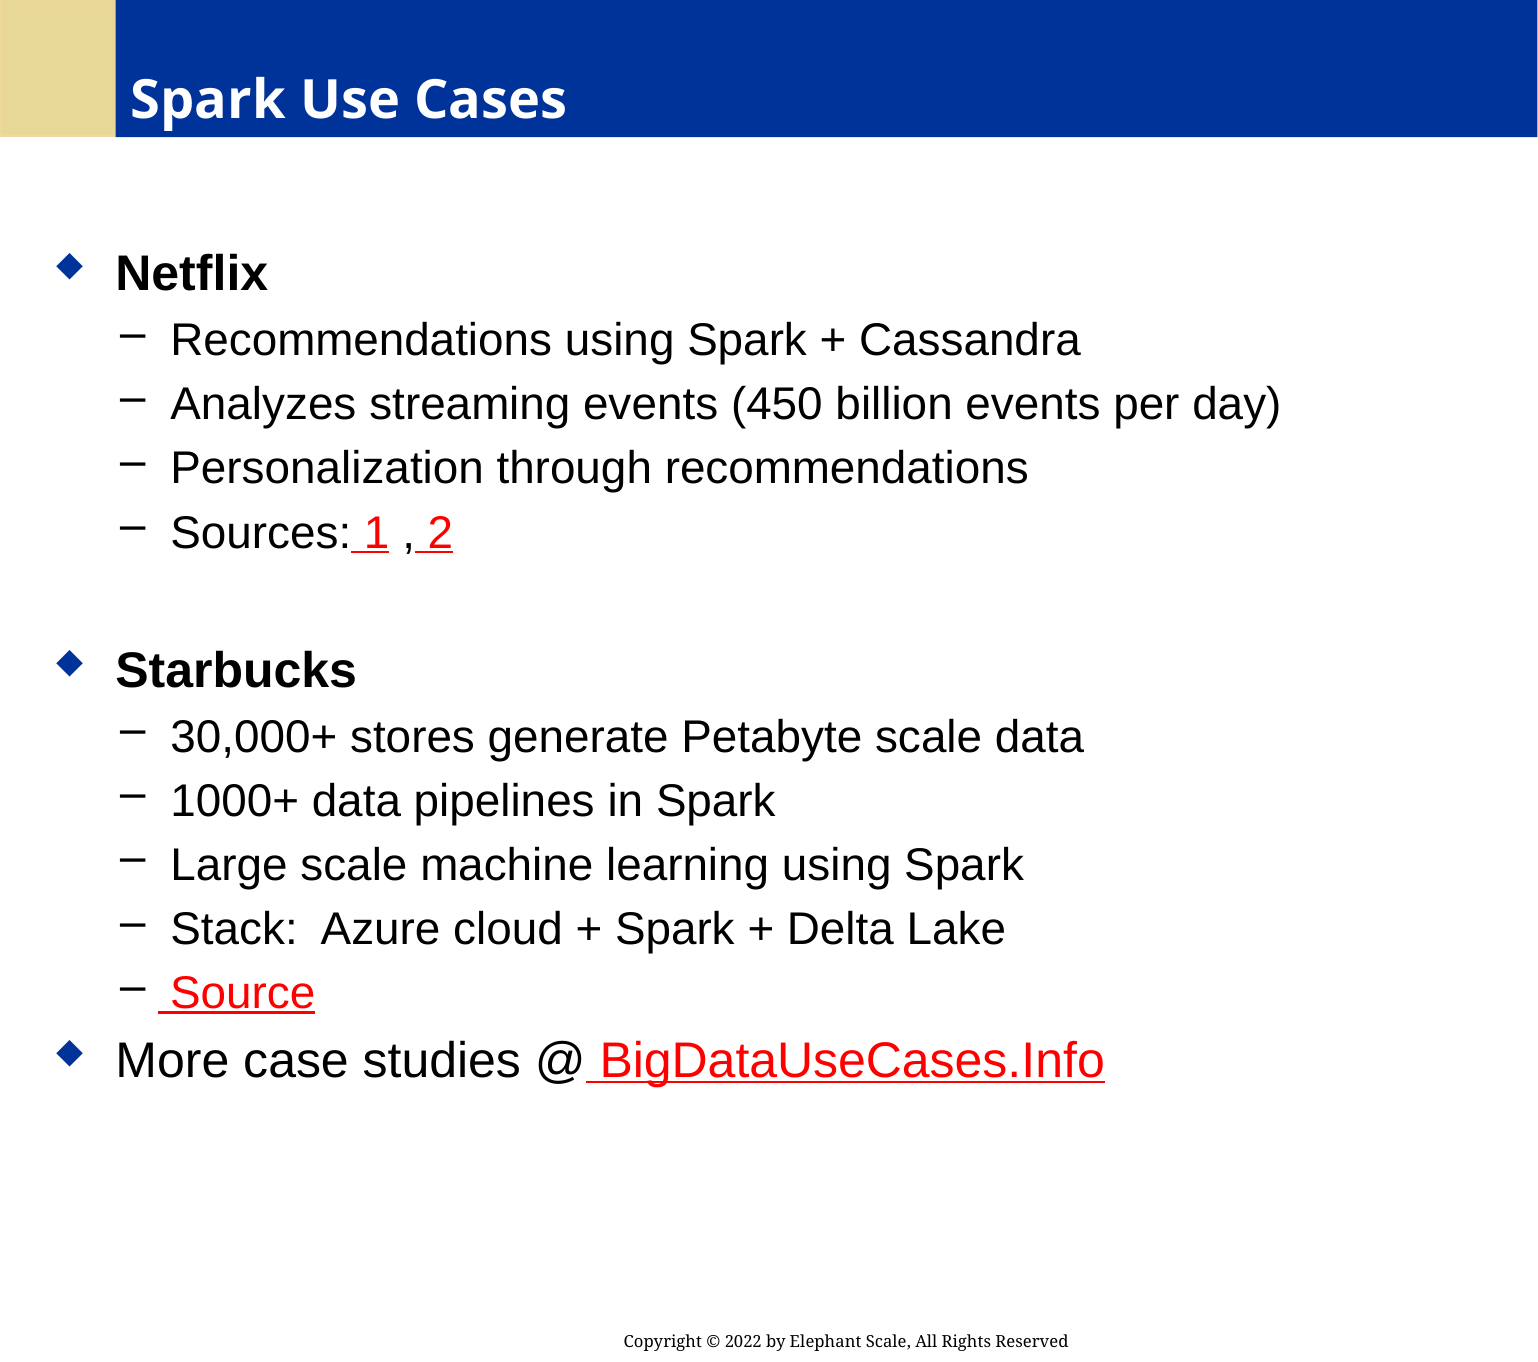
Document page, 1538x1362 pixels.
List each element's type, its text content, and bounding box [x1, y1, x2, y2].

text_box Copyright © 2022 by Elephant Scale, All Rights Reserved [608, 1322, 1085, 1358]
title Spark Use Cases [115, 0, 1538, 138]
list Netflix Recommendations using Spark + Cassandra Analyzes streaming events (450 billion events per day) Personalization through recommendations Sources: 1 , 2 Starbucks 30,000+ stores generate Petabyte scale data 1000+ data pipelines in Spark Large scale machine learning using Spark Stack: Azure cloud + Spark + Delta Lake Source More case studies @ BigDataUseCases.Info [38, 162, 1500, 1284]
picture [0, 0, 115, 137]
